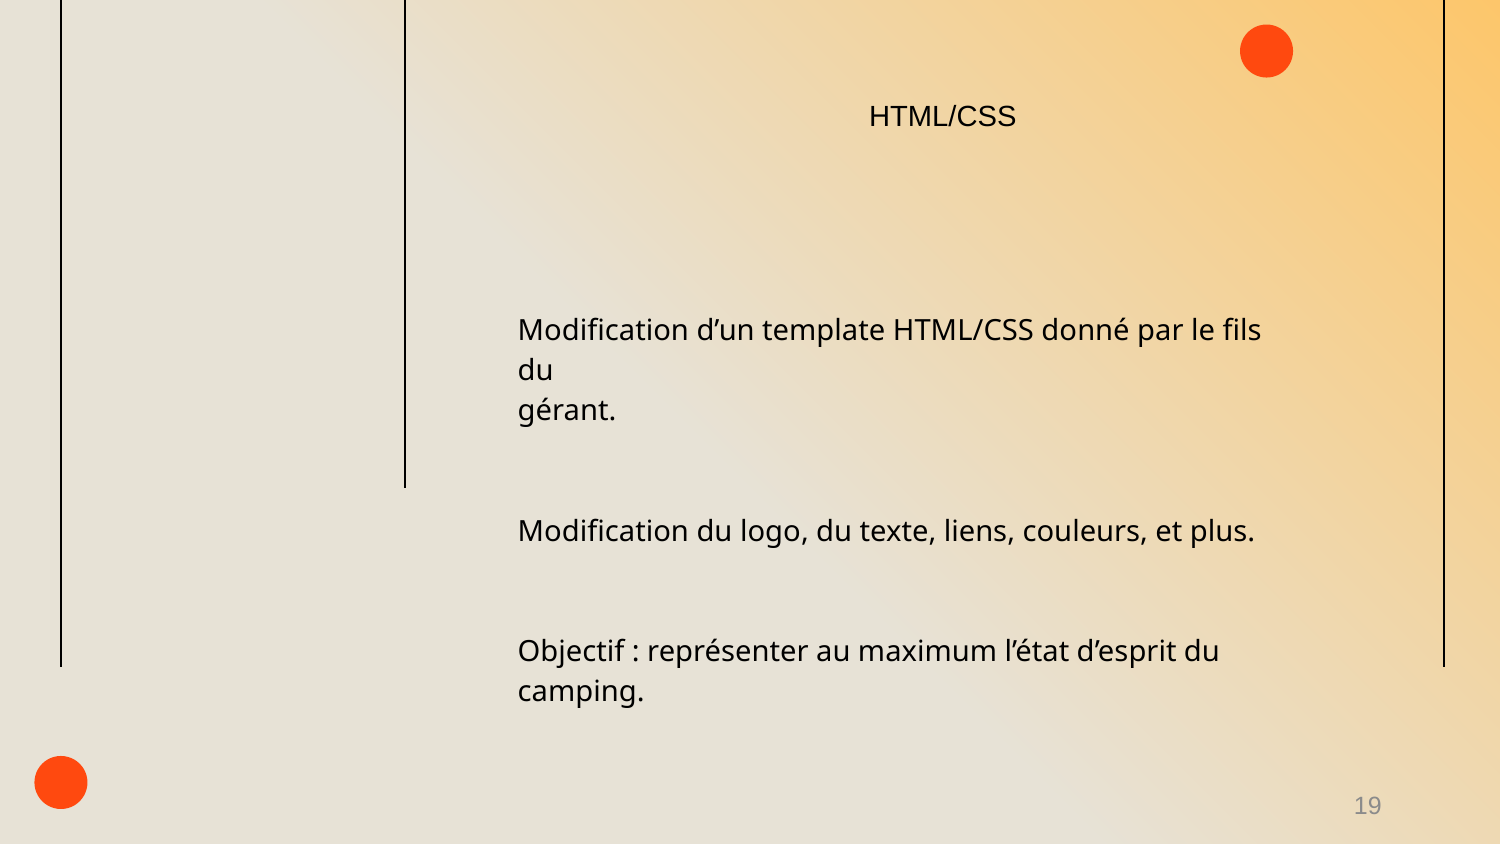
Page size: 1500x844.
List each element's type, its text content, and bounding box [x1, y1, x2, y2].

slide_number 19 [1059, 782, 1397, 828]
subtitle Modification d’un template HTML/CSS donné par le fils du gérant. Modification du logo, du texte, liens, couleurs, et plus. Objectif : représenter au maximum l’état d’esprit du camping. [502, 290, 1305, 741]
title HTML/CSS [310, 82, 1500, 177]
